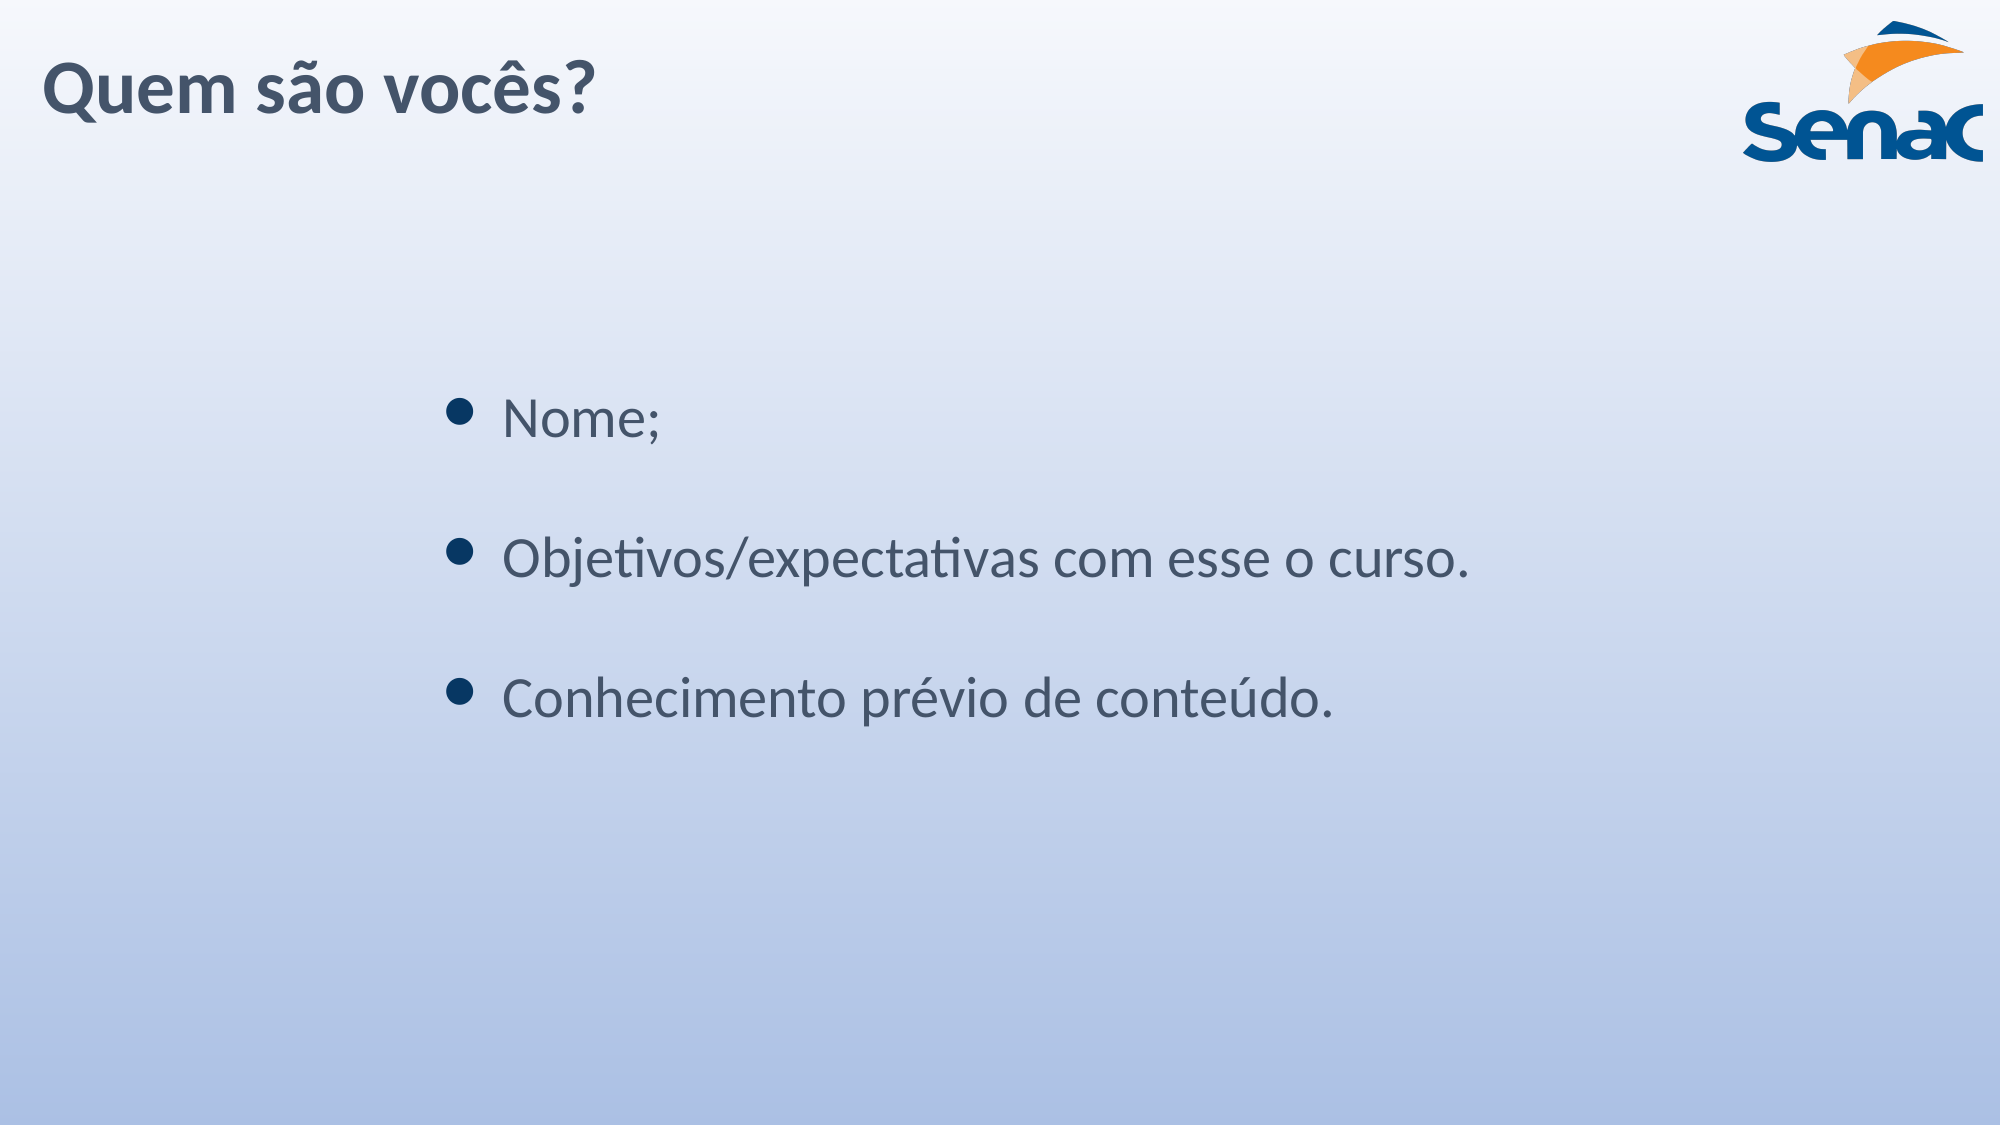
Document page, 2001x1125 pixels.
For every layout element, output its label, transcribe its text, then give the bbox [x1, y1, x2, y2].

text_box Quem são vocês? [27, 21, 653, 145]
picture [1742, 21, 1983, 162]
text_box Nome; Objetivos/expectativas com esse o curso. Conhecimento prévio de conteúdo. [412, 304, 1588, 800]
